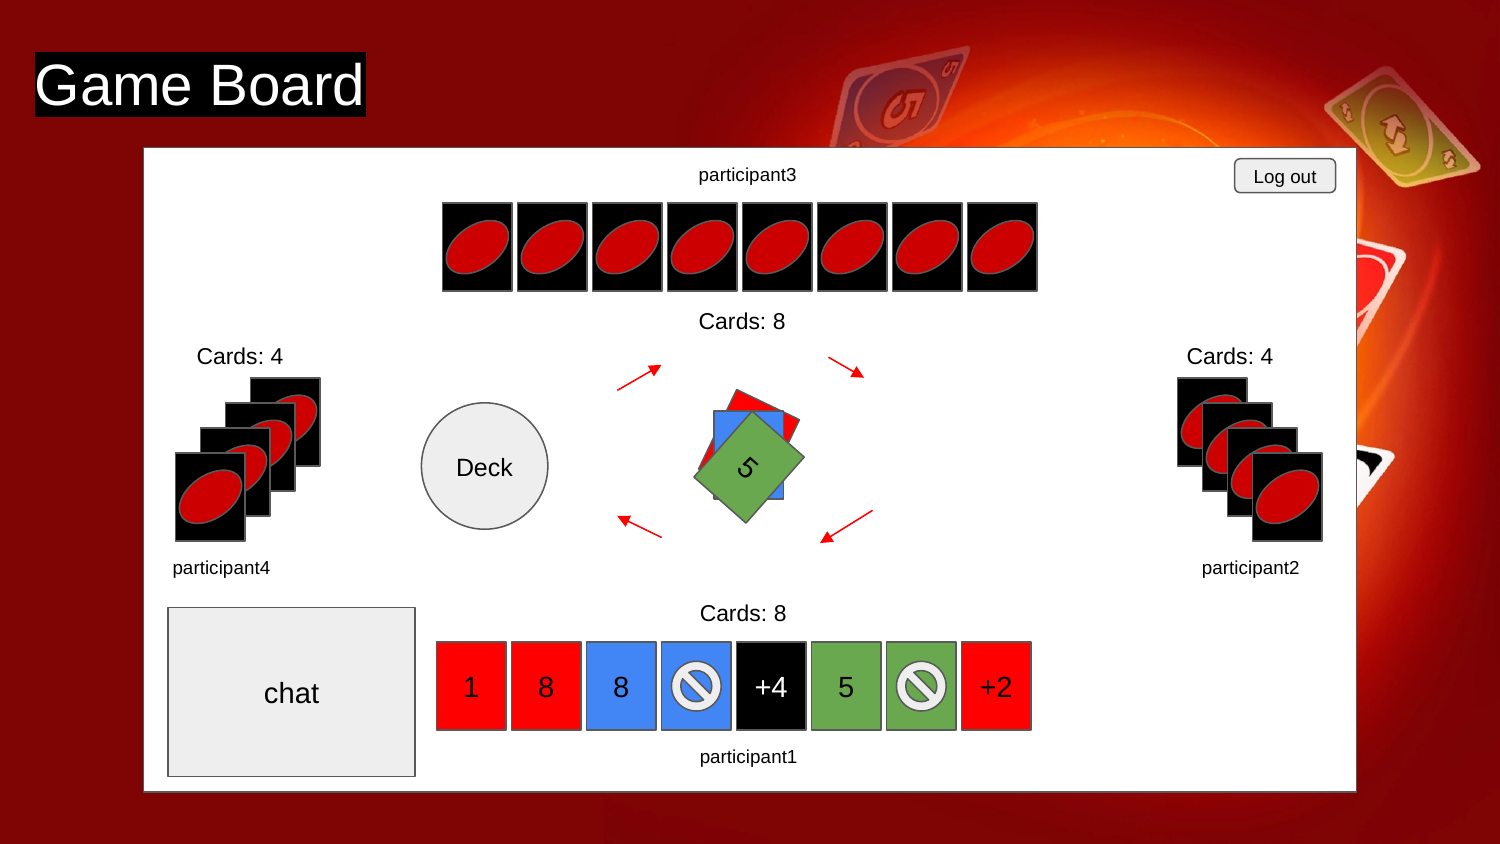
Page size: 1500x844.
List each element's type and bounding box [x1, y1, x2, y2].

text_box [511, 202, 585, 292]
text_box [436, 202, 510, 292]
text_box [169, 452, 252, 542]
text_box [961, 202, 1044, 292]
text_box [736, 202, 810, 292]
text_box [616, 515, 662, 538]
text_box [1171, 377, 1254, 467]
text_box [1196, 402, 1279, 492]
text_box [811, 202, 885, 292]
text_box [819, 510, 873, 544]
text_box [244, 377, 327, 467]
text_box [828, 356, 865, 378]
text_box [1246, 452, 1329, 542]
picture [0, 0, 1500, 844]
text_box [219, 402, 302, 492]
text_box [1221, 427, 1304, 517]
text_box [886, 202, 960, 292]
text_box [586, 202, 660, 292]
text_box [194, 427, 277, 517]
text_box [617, 364, 662, 391]
text_box [661, 202, 735, 292]
